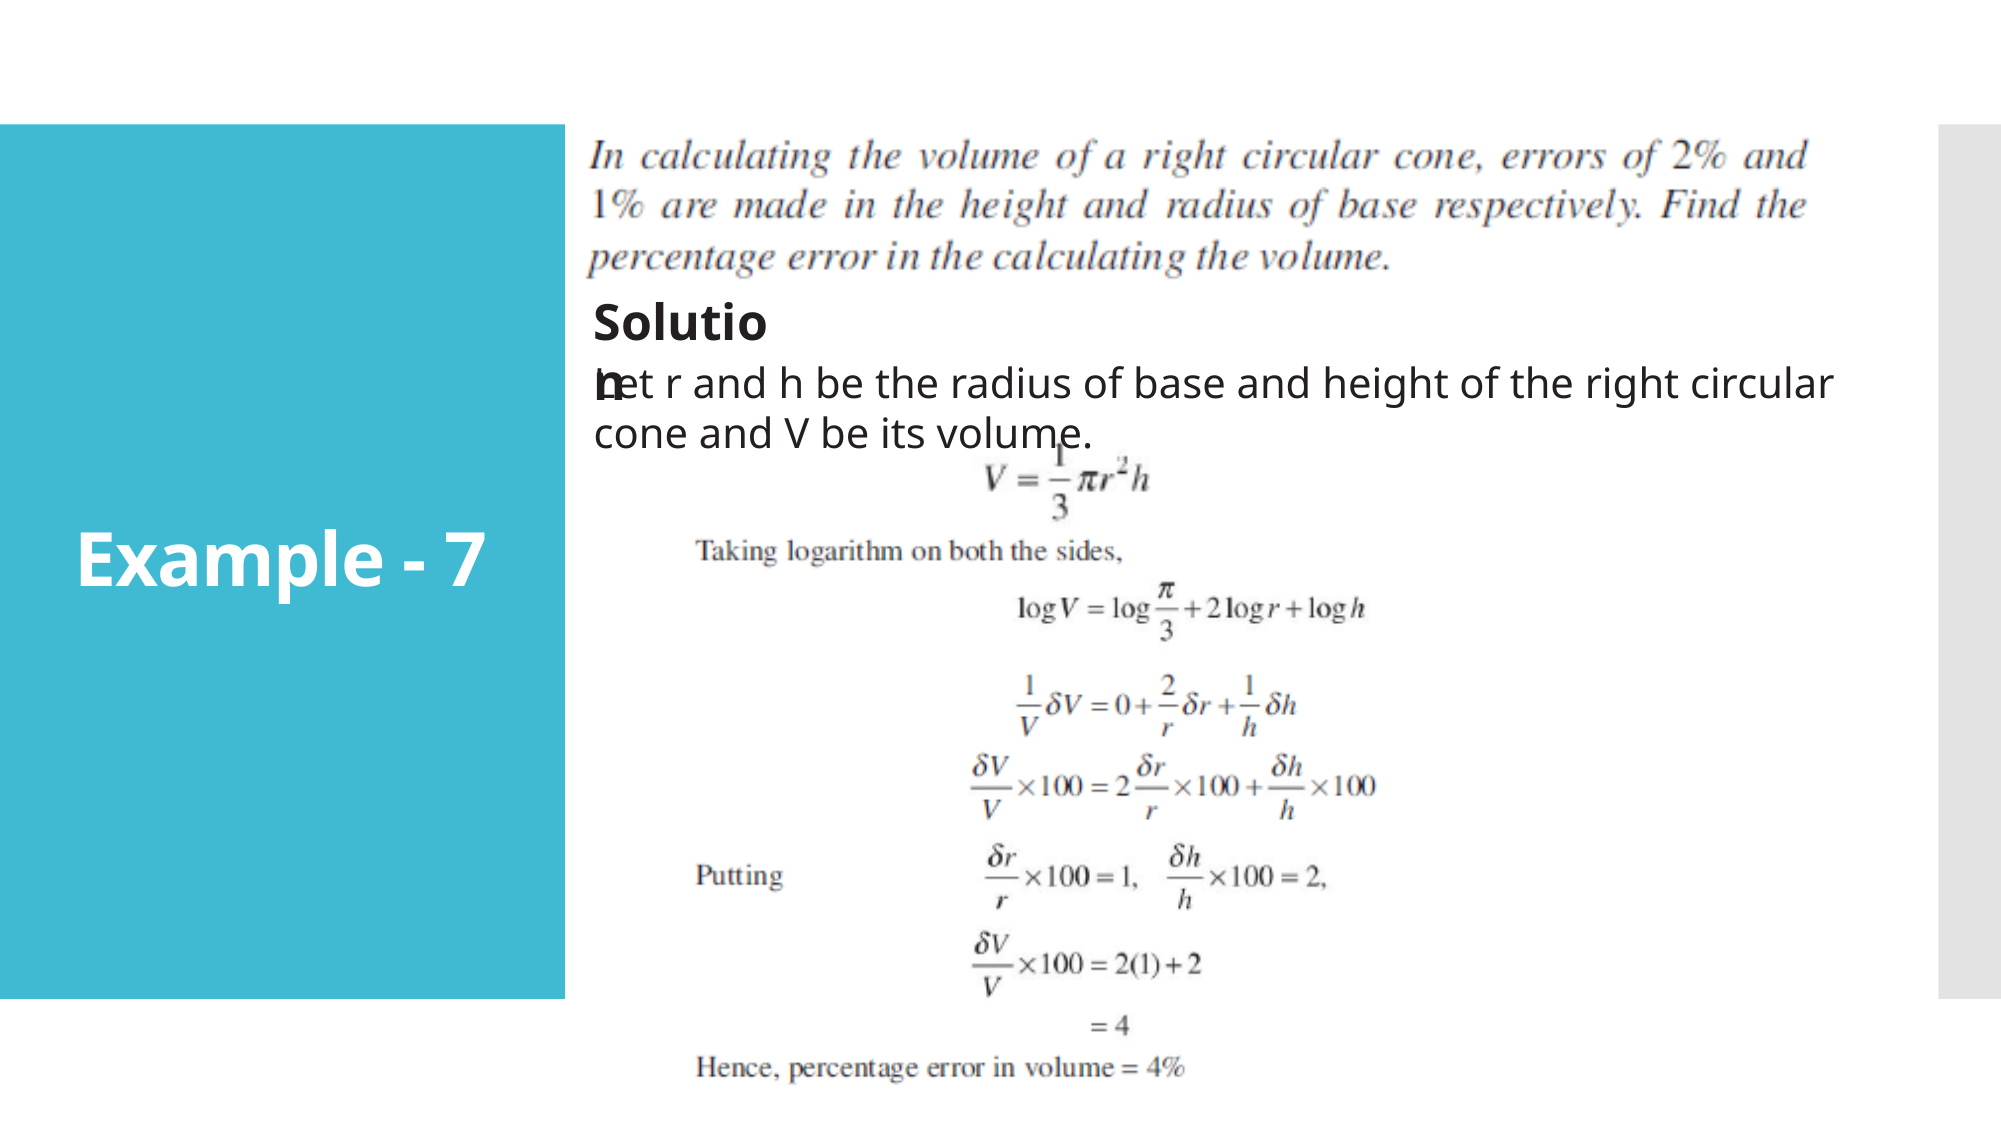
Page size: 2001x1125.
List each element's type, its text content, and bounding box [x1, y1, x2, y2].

picture [578, 127, 1819, 284]
picture [688, 432, 1383, 1093]
title Example - 7 [39, 184, 523, 940]
text_box Solution [578, 284, 787, 349]
text_box Let r and h be the radius of base and height of the right circular cone and V be its volume. [578, 349, 1863, 464]
